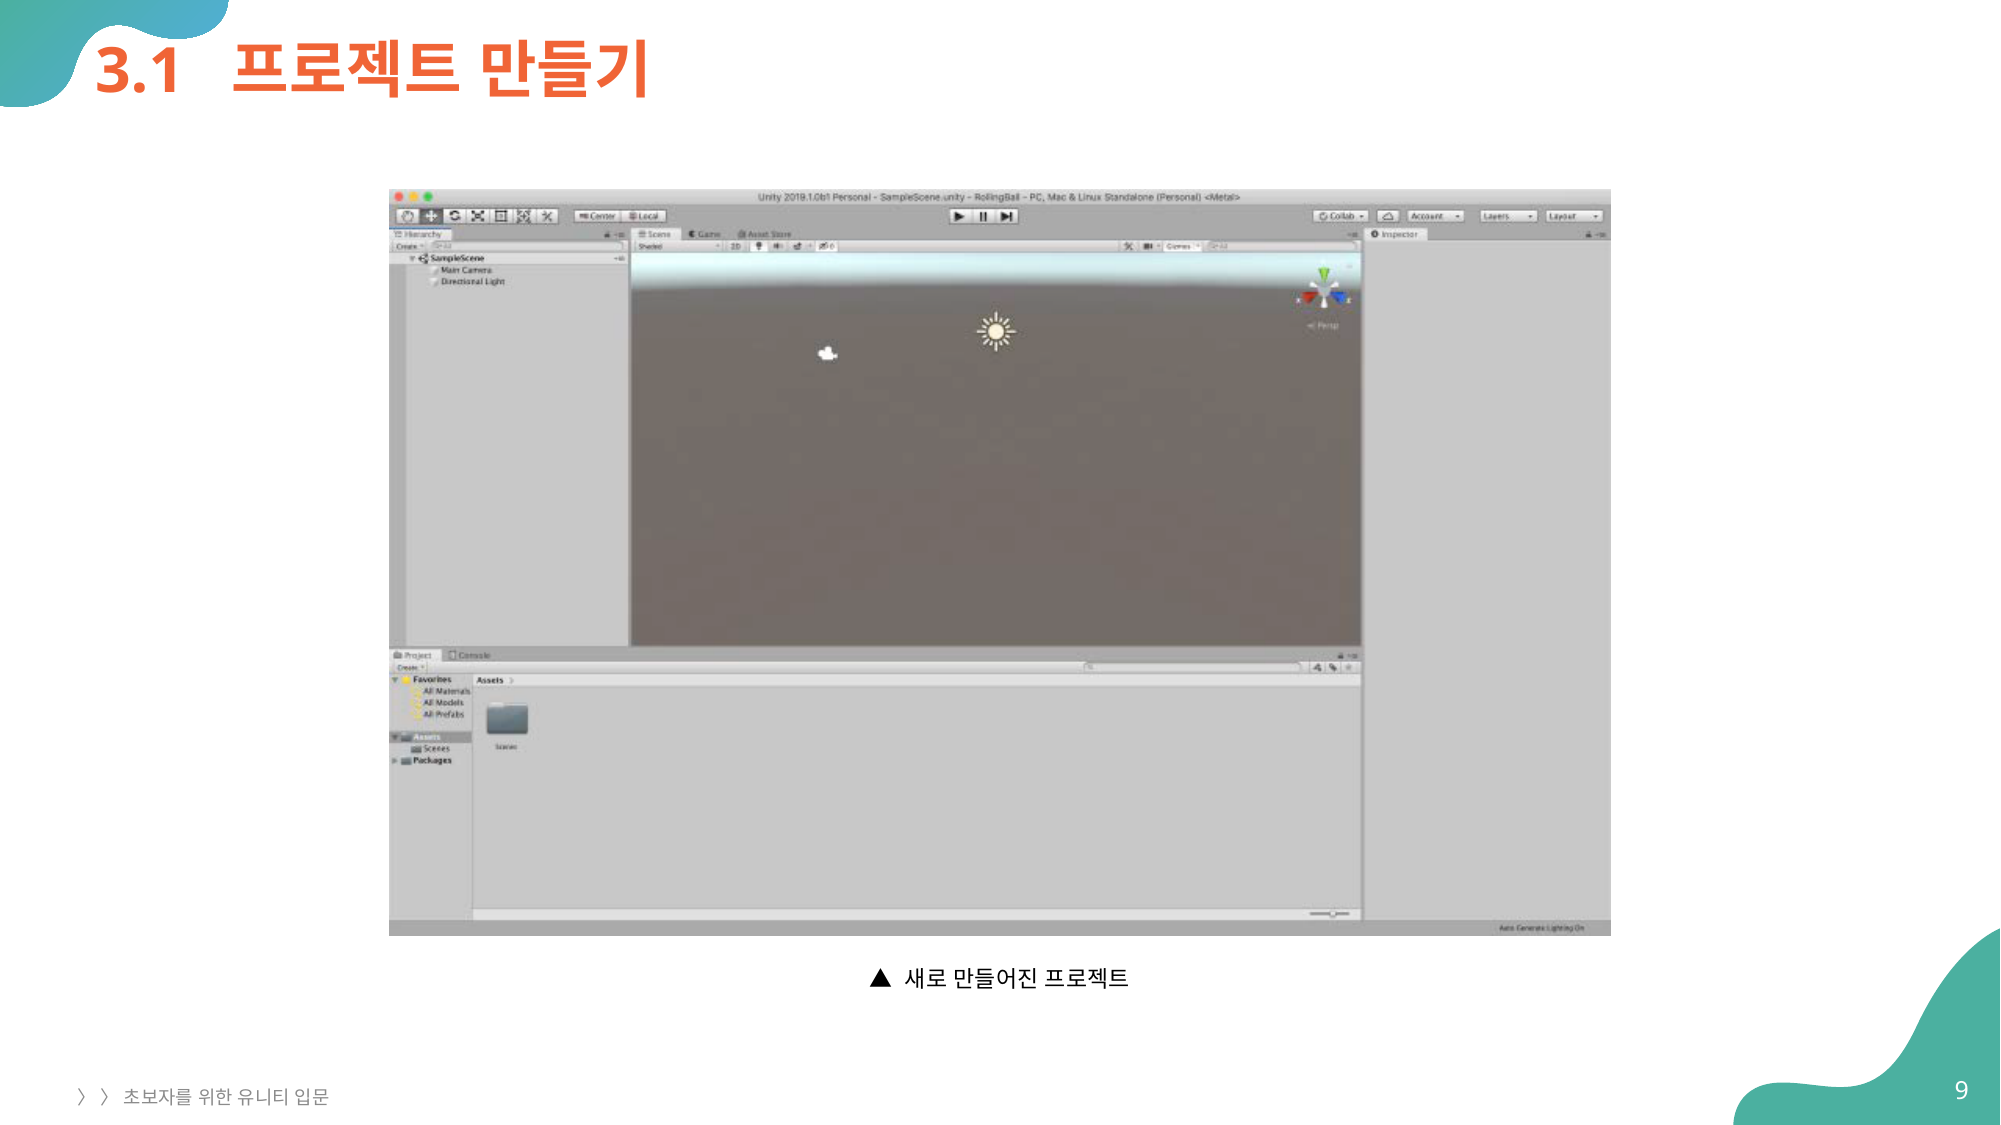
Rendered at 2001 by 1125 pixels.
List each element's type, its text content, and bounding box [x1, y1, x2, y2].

title 3.1 프로젝트 만들기 [79, 17, 1931, 128]
footer 〉 〉 초보자를 위한 유니티 입문 [63, 1085, 738, 1109]
picture [389, 189, 1611, 936]
text_box ▲ 새로 만들어진 프로젝트 [854, 957, 1146, 1000]
slide_number 9 [1917, 1061, 1984, 1122]
